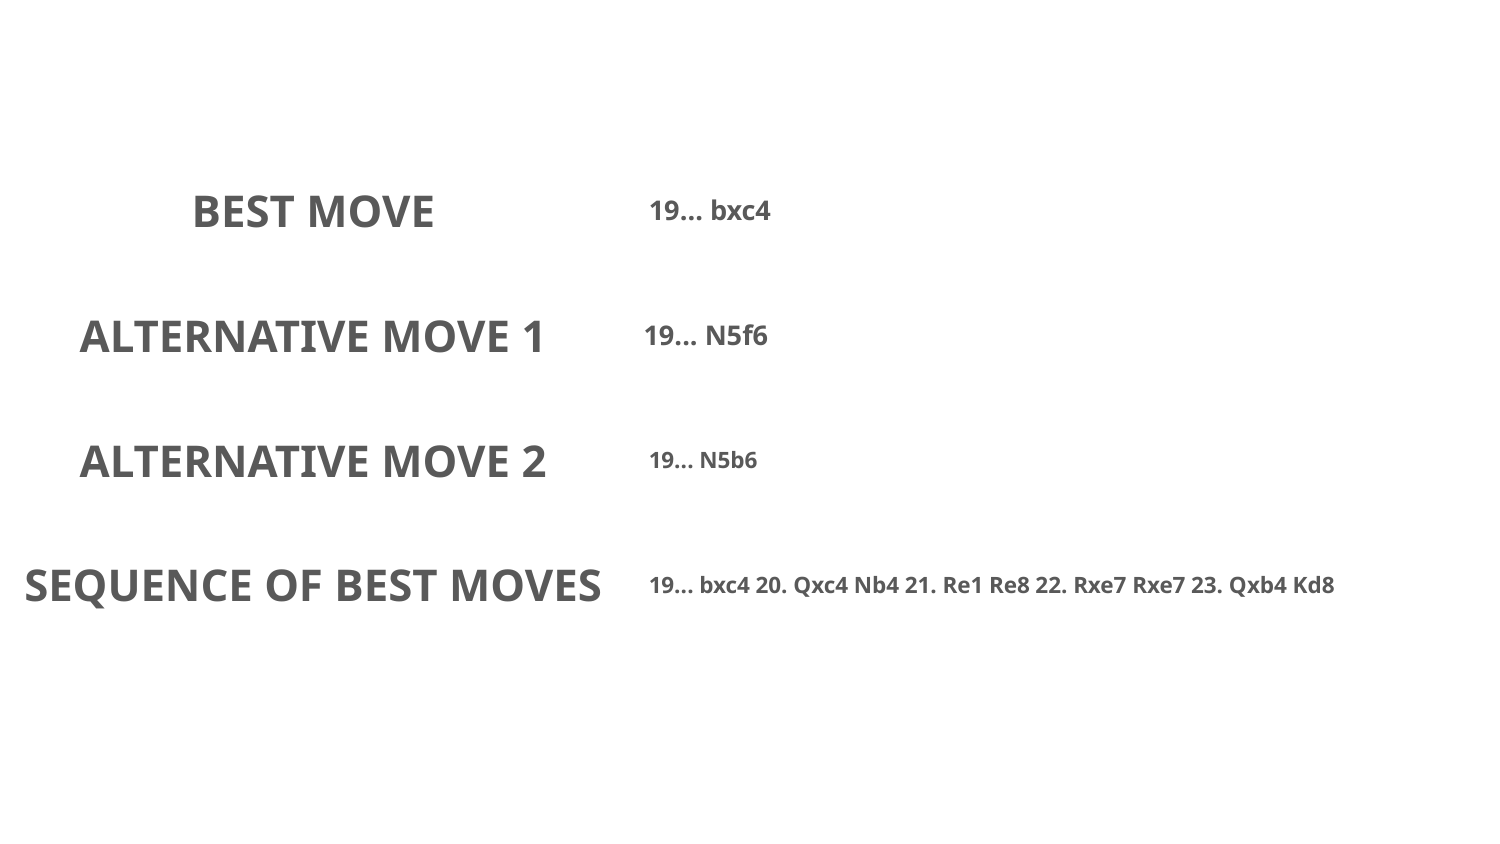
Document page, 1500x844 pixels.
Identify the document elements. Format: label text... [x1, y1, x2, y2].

list BEST MOVE [0, 172, 629, 248]
list SEQUENCE OF BEST MOVES [0, 546, 629, 623]
list ALTERNATIVE MOVE 1 [0, 297, 629, 373]
list 19... N5b6 [633, 421, 795, 498]
list 19... N5f6 [629, 297, 790, 373]
list 19... bxc4 20. Qxc4 Nb4 21. Re1 Re8 22. Rxe7 Rxe7 23. Qxb4 Kd8 [633, 546, 1448, 623]
list 19... bxc4 [633, 172, 795, 248]
list ALTERNATIVE MOVE 2 [0, 421, 629, 498]
